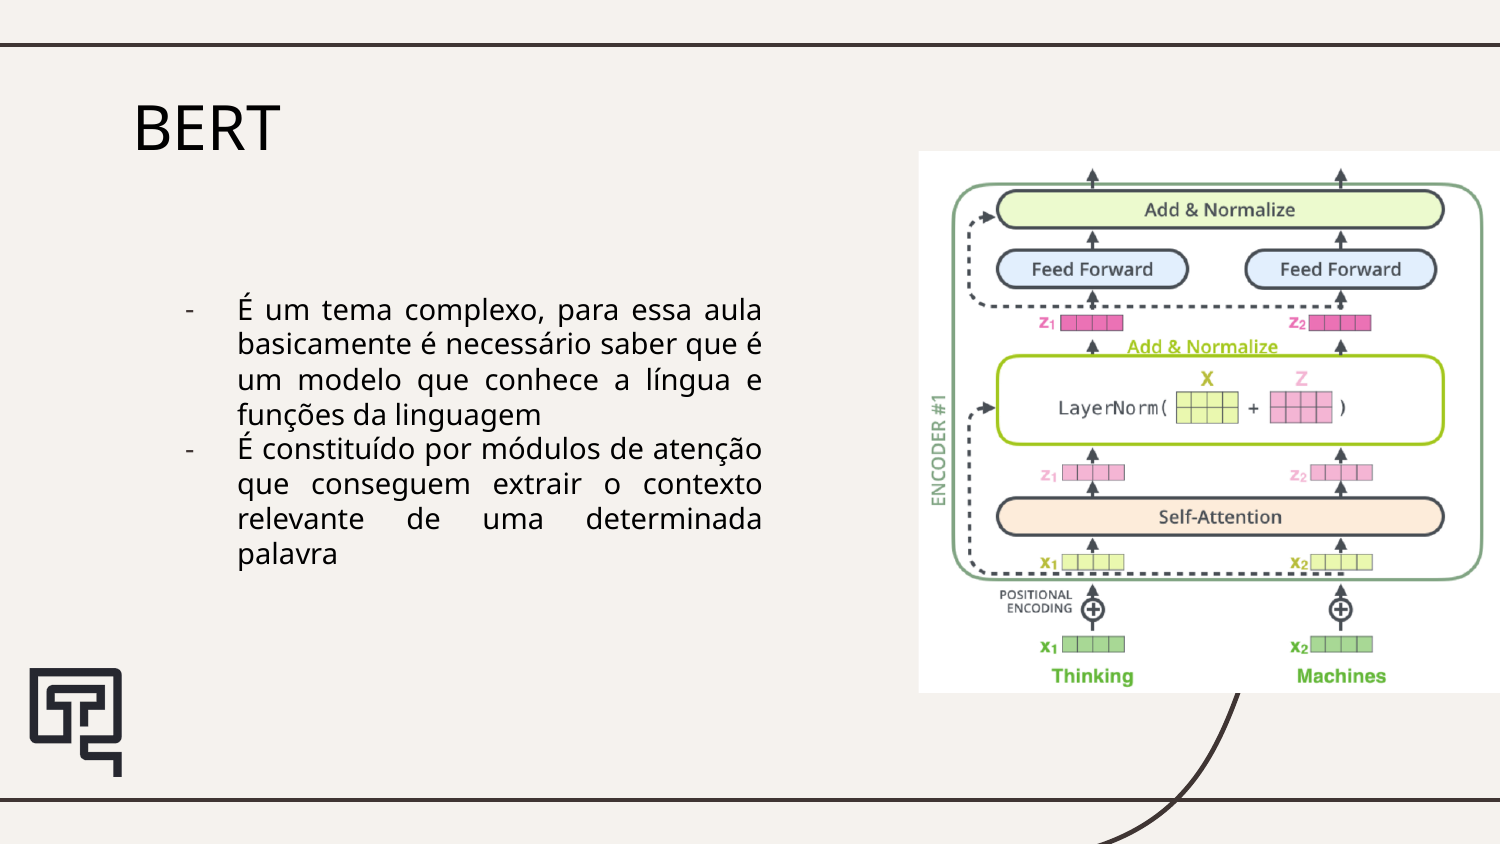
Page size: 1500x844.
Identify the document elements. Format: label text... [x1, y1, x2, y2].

subtitle É um tema complexo, para essa aula basicamente é necessário saber que é um modelo que conhece a língua e funções da linguagem É constituído por módulos de atenção que conseguem extrair o contexto relevante de uma determinada palavra [146, 275, 779, 667]
picture [0, 647, 151, 799]
title BERT [116, 72, 1164, 167]
picture [918, 150, 1500, 693]
